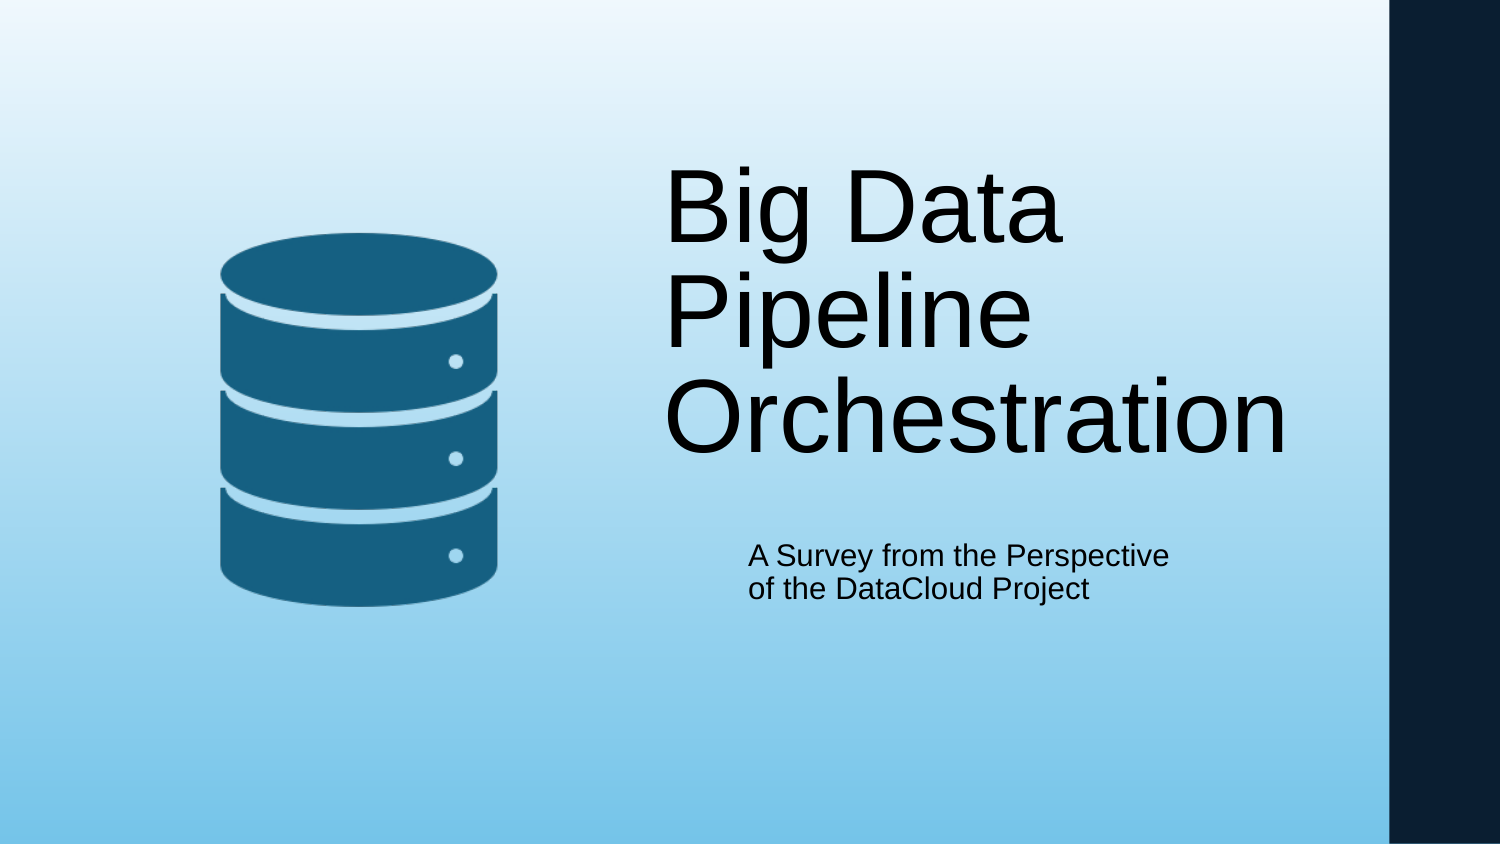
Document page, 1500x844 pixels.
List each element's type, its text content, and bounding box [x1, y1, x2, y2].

title Big Data Pipeline Orchestration [648, 93, 1312, 489]
subtitle A Survey from the Perspective of the DataCloud Project [710, 525, 1209, 660]
picture [126, 187, 592, 653]
